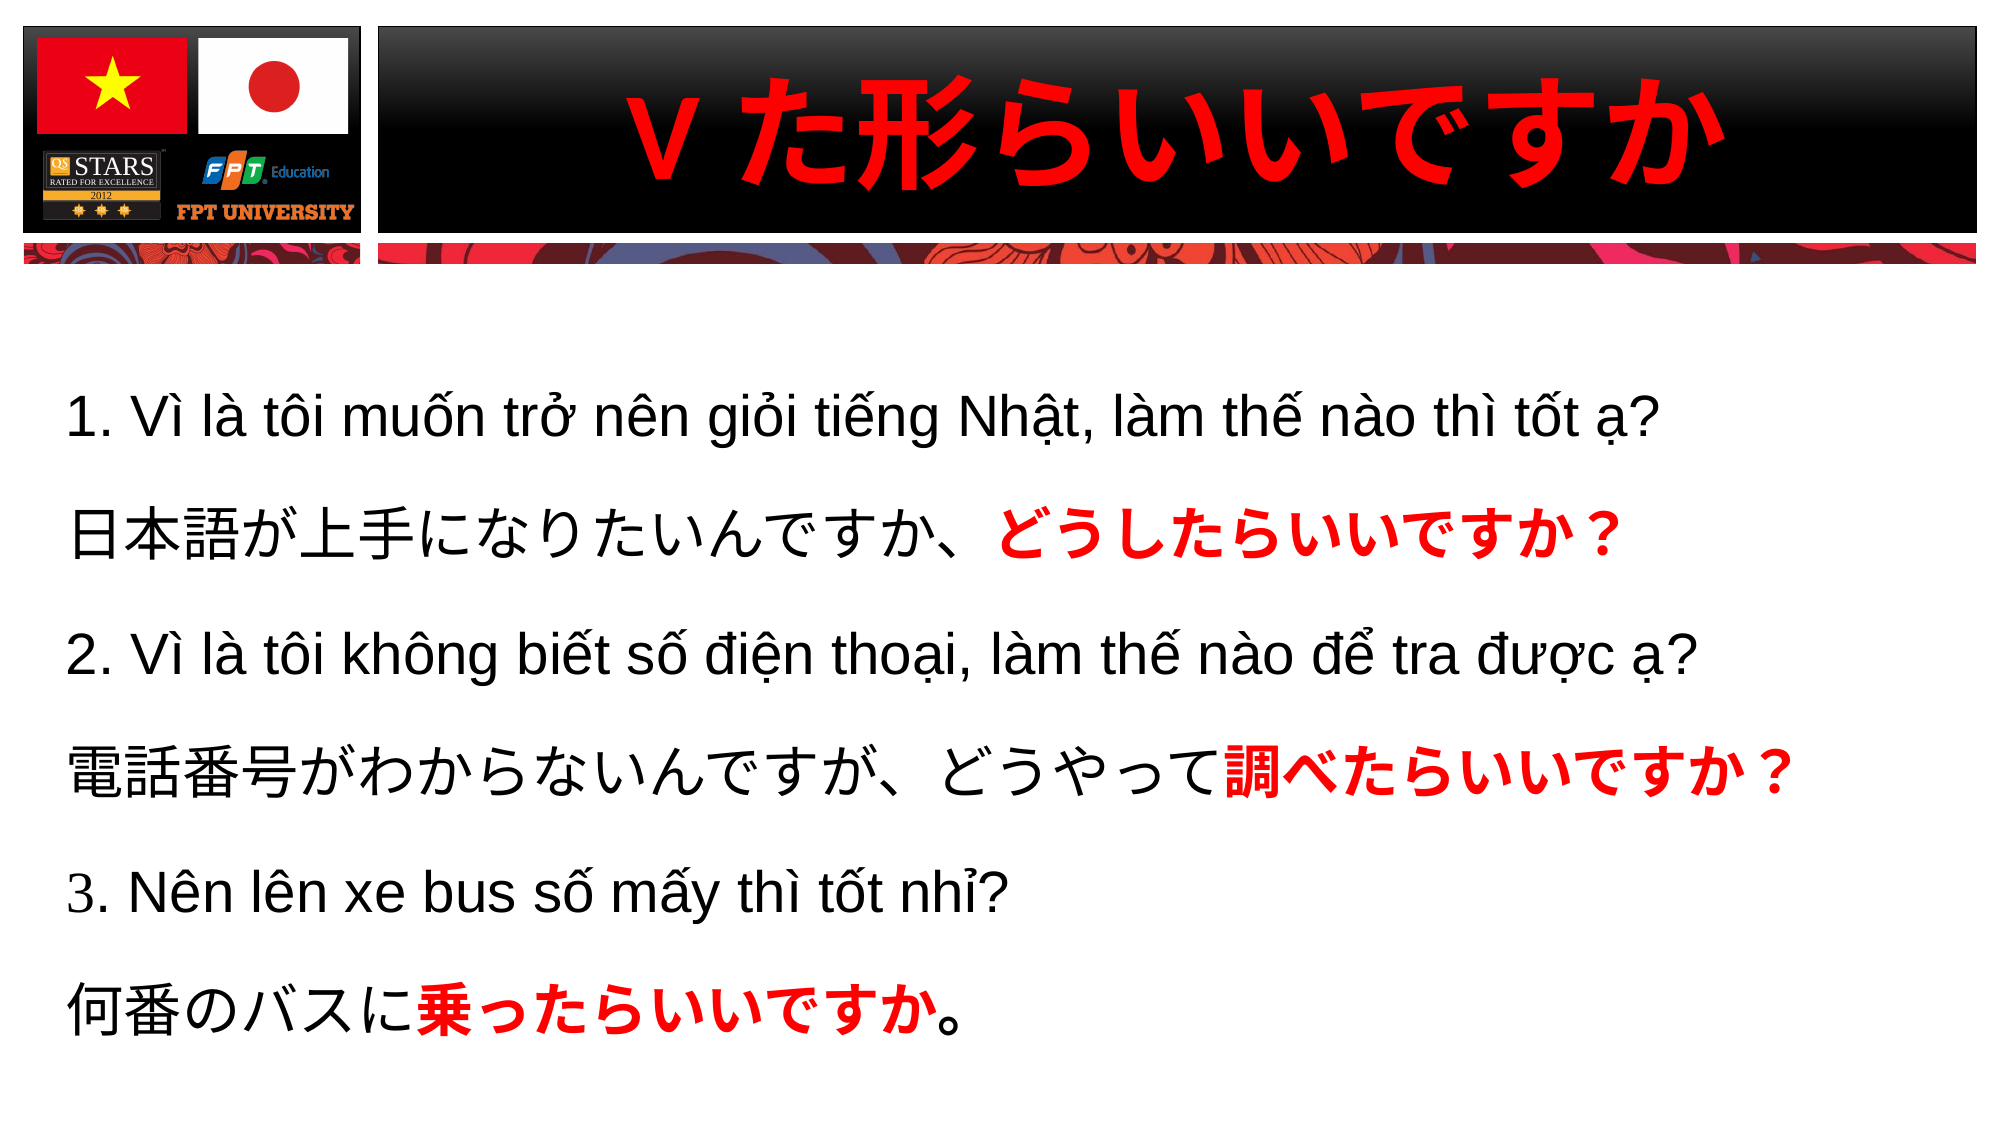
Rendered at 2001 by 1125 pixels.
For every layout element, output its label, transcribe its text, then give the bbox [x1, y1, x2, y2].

picture [37, 38, 187, 134]
text_box [23, 26, 361, 233]
picture [36, 136, 361, 233]
picture [198, 38, 349, 134]
picture [378, 243, 1977, 264]
text_box 1. Vì là tôi muốn trở nên giỏi tiếng Nhật, làm thế nào thì tốt ạ? 日本語が上手になりたいんですか、どうしたらいいですか？ 2. Vì là tôi không biết số điện thoại, làm thế nào để tra được ạ? 電話番号がわからないんですが、どうやって調べたらいいですか？ 3. Nên lên xe bus số mấy thì tốt nhỉ? 何番のバスに乗ったらいいですか。 [51, 322, 1925, 1051]
text_box Vた形らいいですか [378, 26, 1977, 233]
picture [23, 243, 361, 264]
